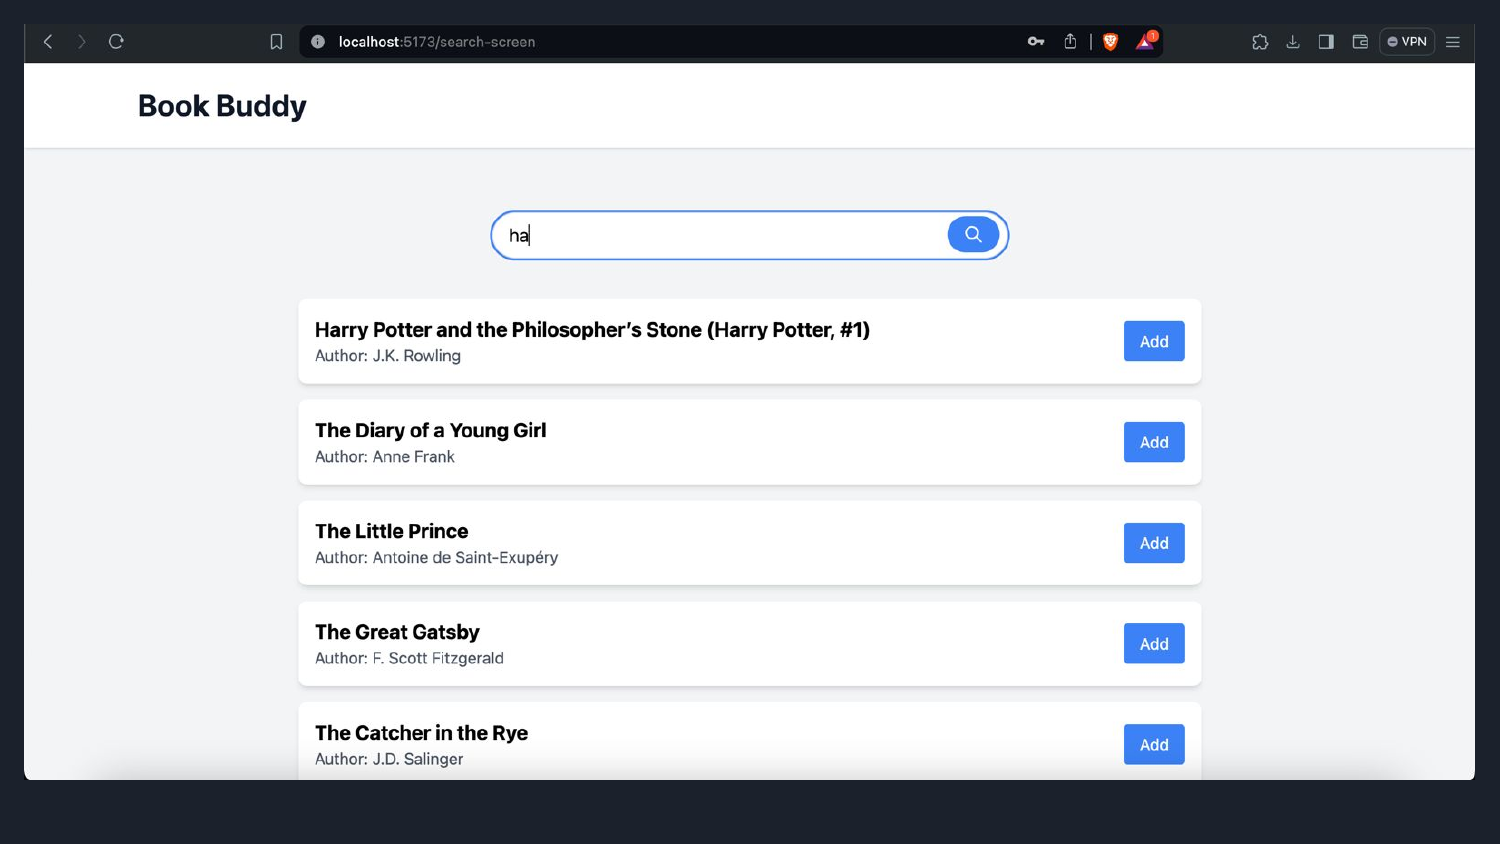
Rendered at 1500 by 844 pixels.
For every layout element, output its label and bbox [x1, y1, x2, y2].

picture [24, 24, 1476, 781]
